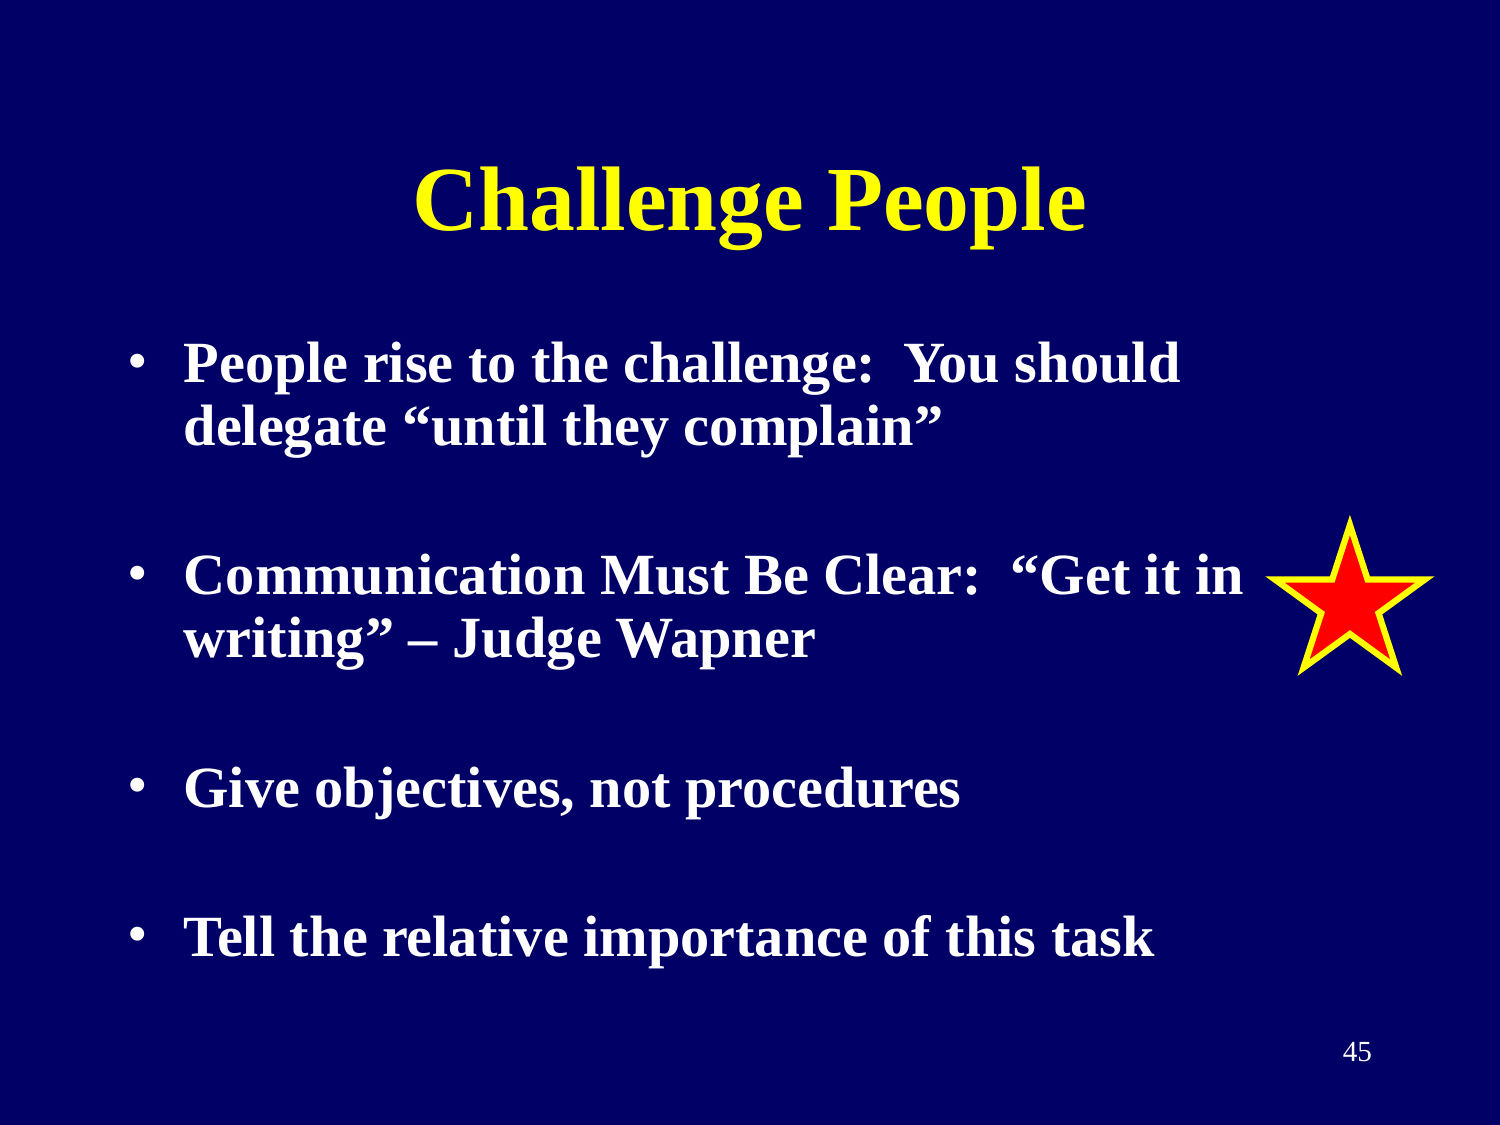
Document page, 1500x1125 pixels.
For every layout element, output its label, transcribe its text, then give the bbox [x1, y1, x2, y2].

title Challenge People [112, 99, 1388, 288]
text_box [1274, 525, 1425, 668]
list People rise to the challenge: You should delegate “until they complain” Communication Must Be Clear: “Get it in writing” – Judge Wapner Give objectives, not procedures Tell the relative importance of this task [112, 324, 1388, 1000]
slide_number 45 [1074, 1025, 1388, 1100]
